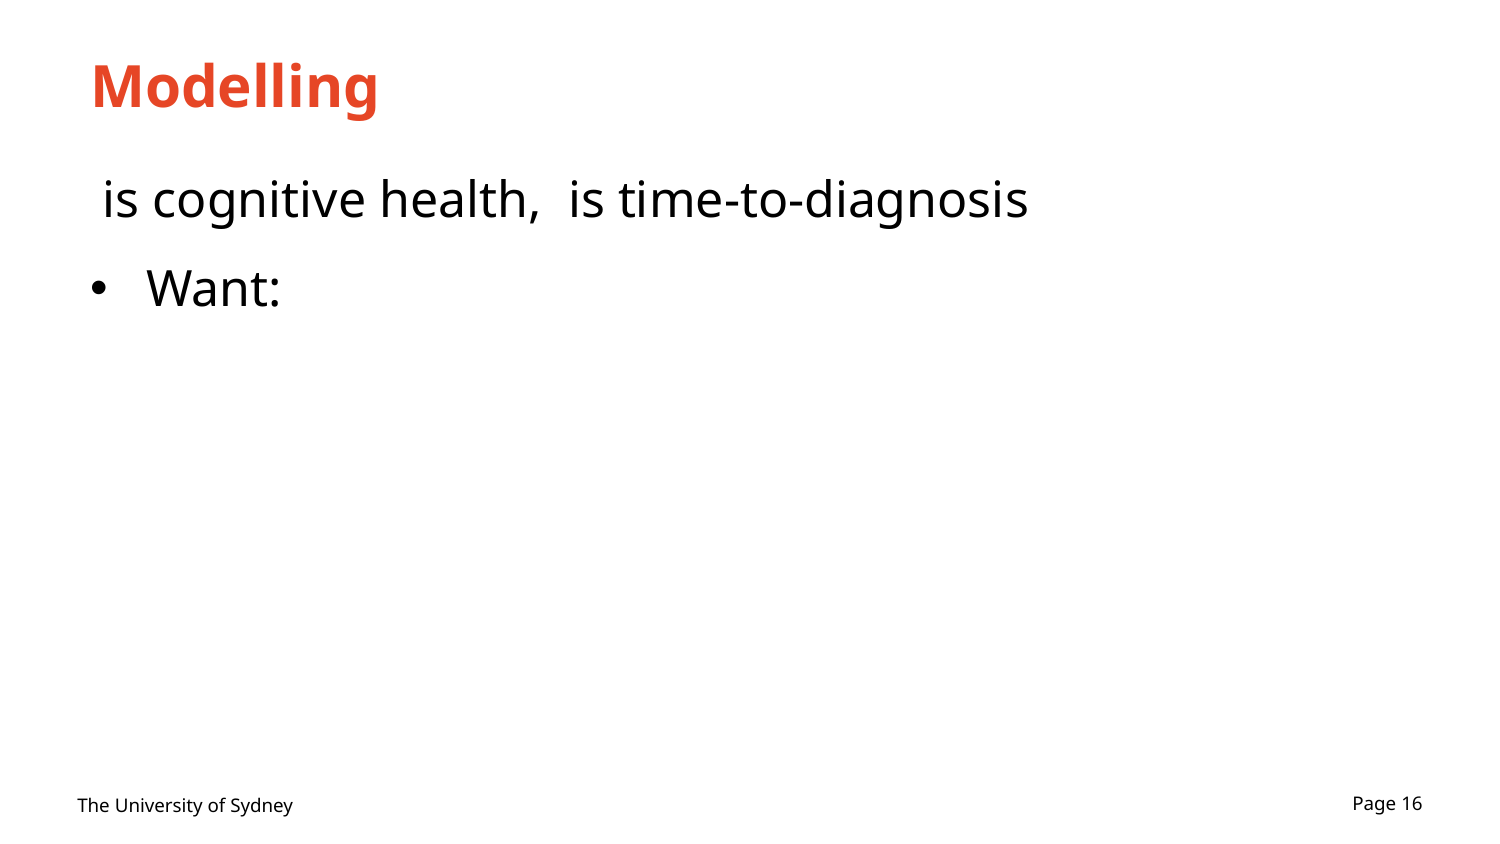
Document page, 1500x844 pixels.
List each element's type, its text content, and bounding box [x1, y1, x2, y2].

title Modelling [75, 14, 1425, 155]
